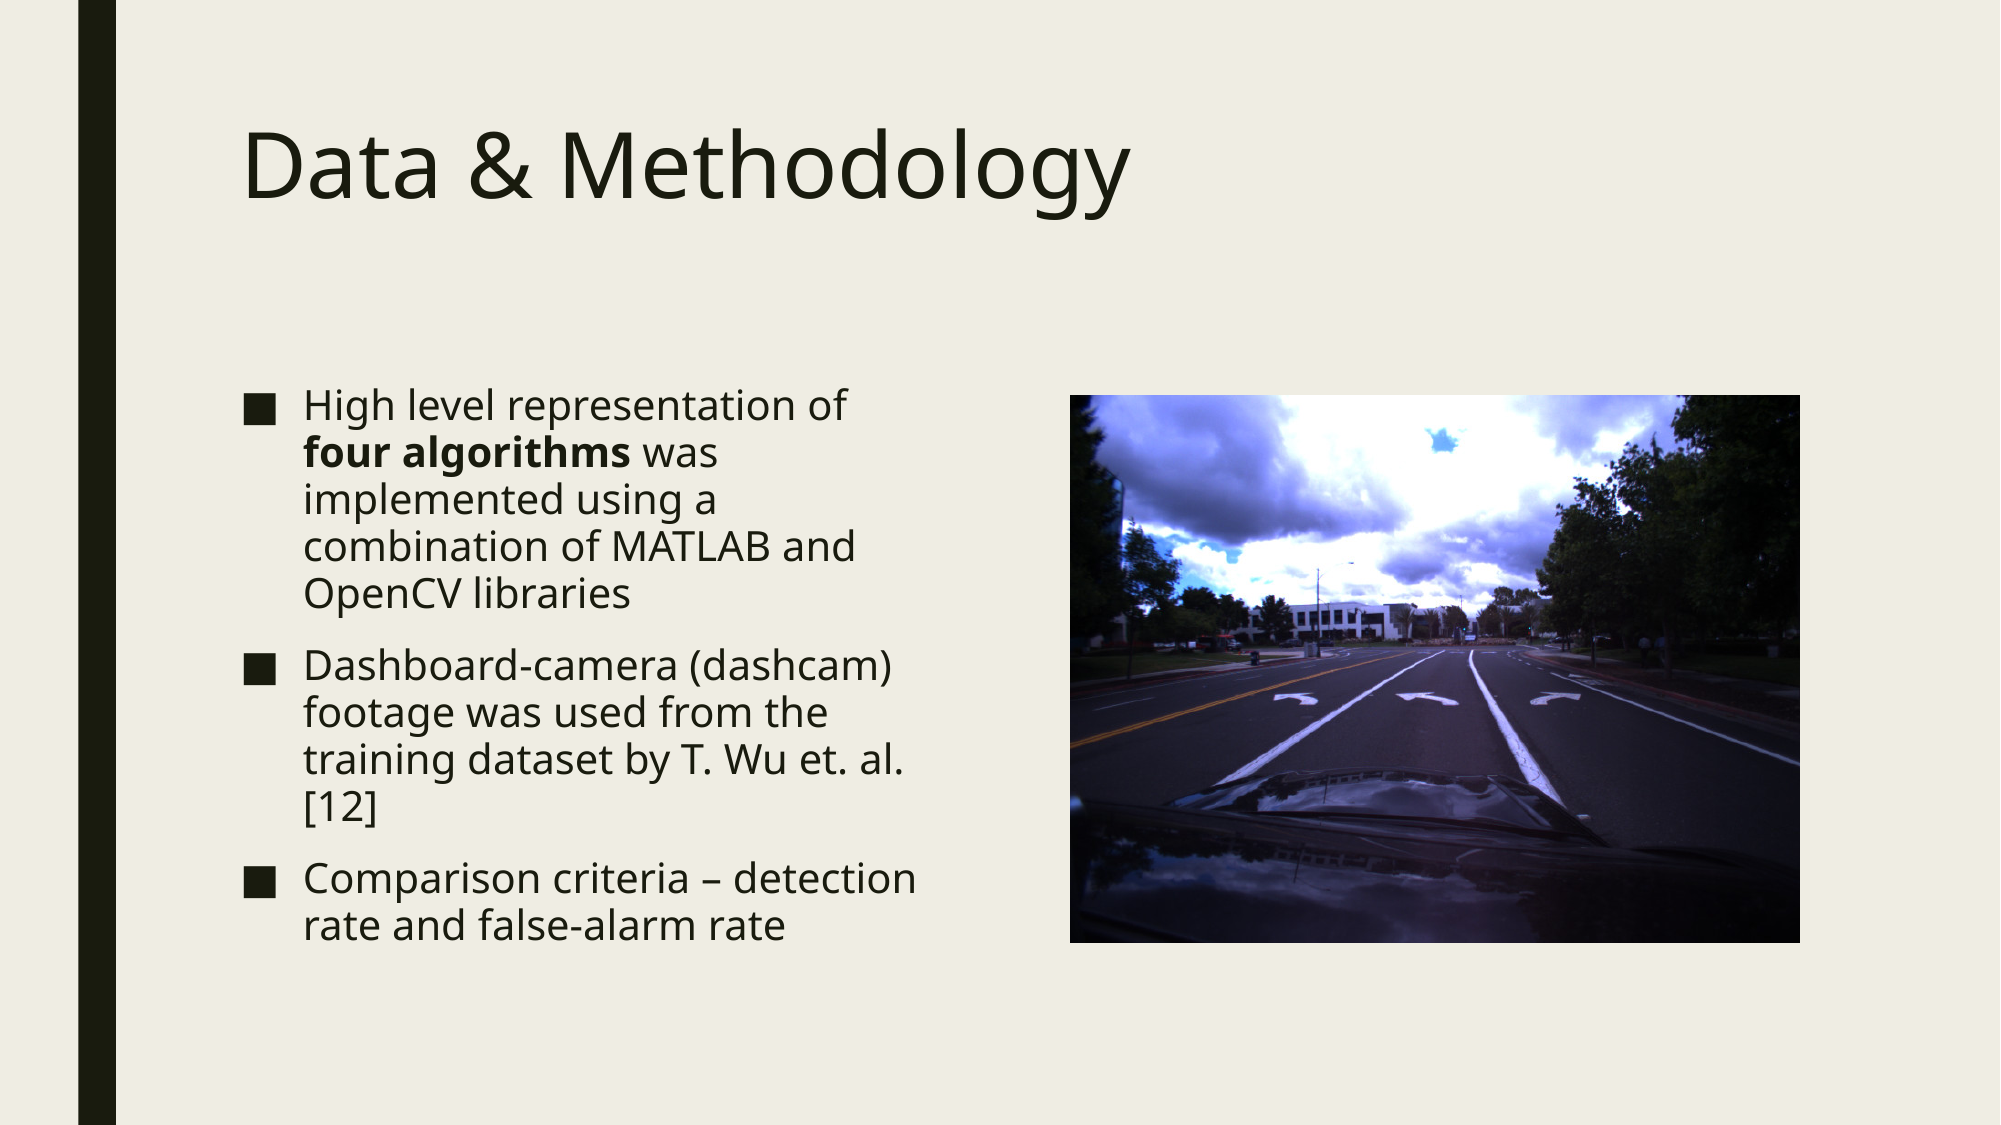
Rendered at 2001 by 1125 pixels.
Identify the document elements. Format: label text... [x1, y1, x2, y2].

list High level representation of four algorithms was implemented using a combination of MATLAB and OpenCV libraries Dashboard-camera (dashcam) footage was used from the training dataset by T. Wu et. al. [12] Comparison criteria – detection rate and false-alarm rate [225, 375, 955, 963]
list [1070, 395, 1800, 943]
title Data & Methodology [225, 112, 1800, 357]
